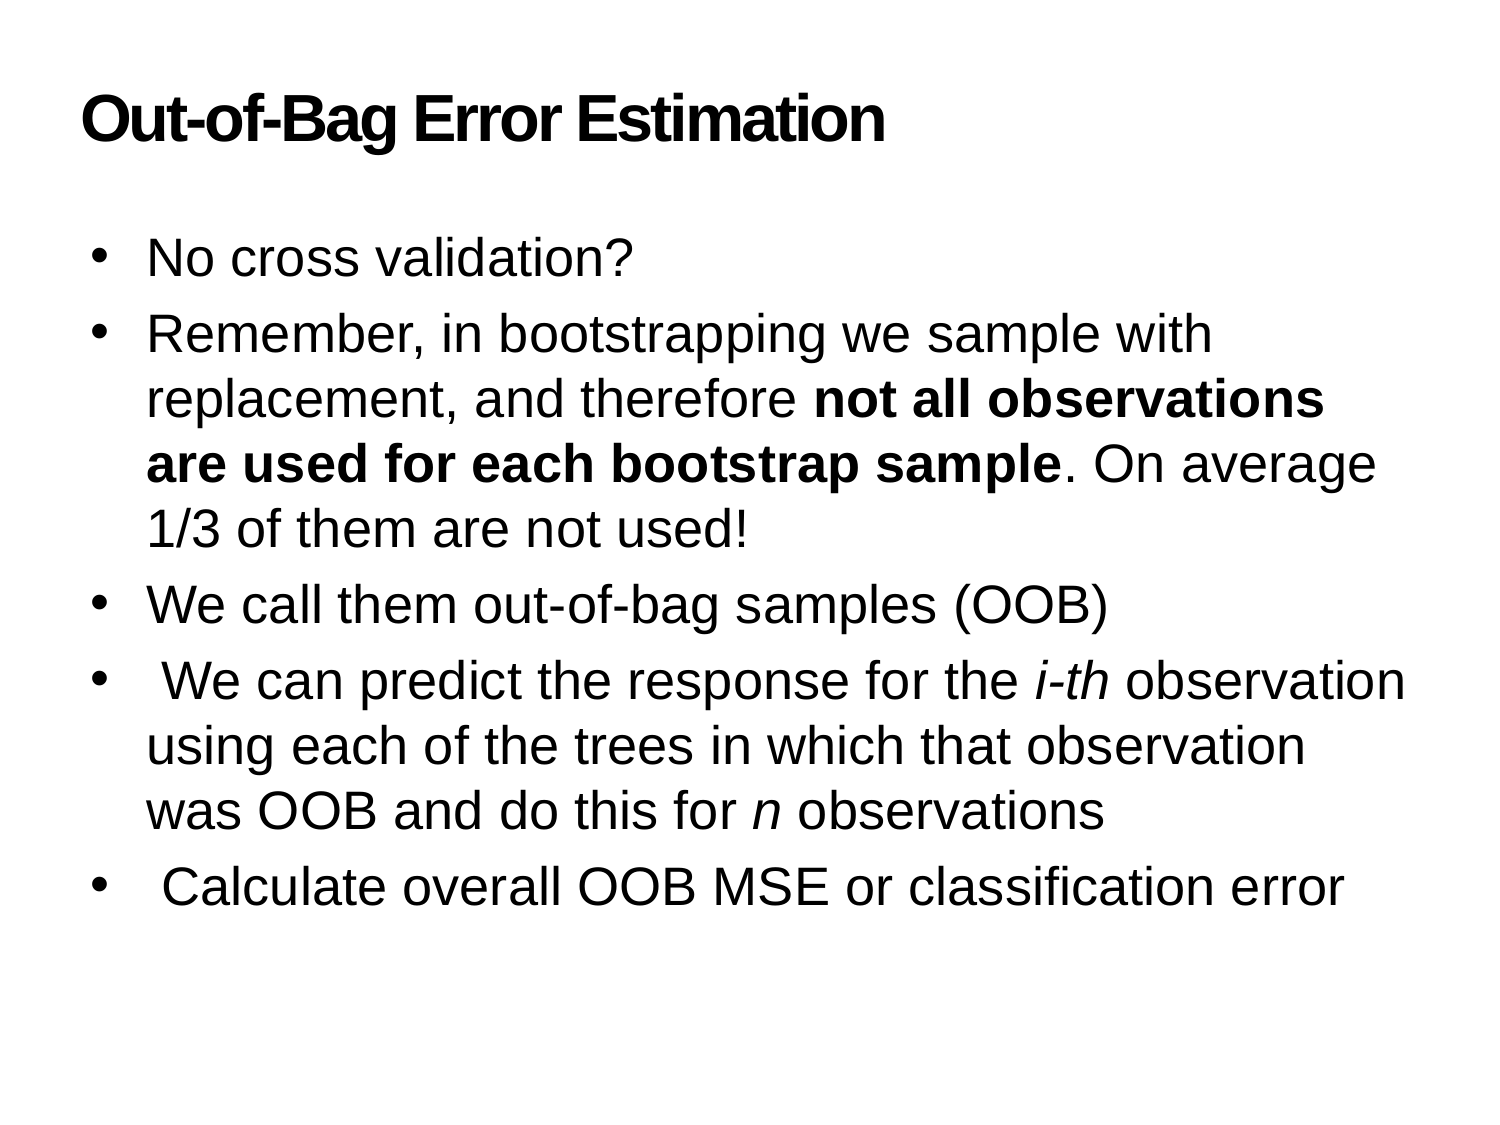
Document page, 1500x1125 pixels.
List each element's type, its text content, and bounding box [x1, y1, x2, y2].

list No cross validation? Remember, in bootstrapping we sample with replacement, and therefore not all observations are used for each bootstrap sample. On average 1/3 of them are not used! We call them out-of-bag samples (OOB) We can predict the response for the i-th observation using each of the trees in which that observation was OOB and do this for n observations Calculate overall OOB MSE or classification error [74, 214, 1426, 1027]
title Out-of-Bag Error Estimation [64, 45, 1069, 185]
